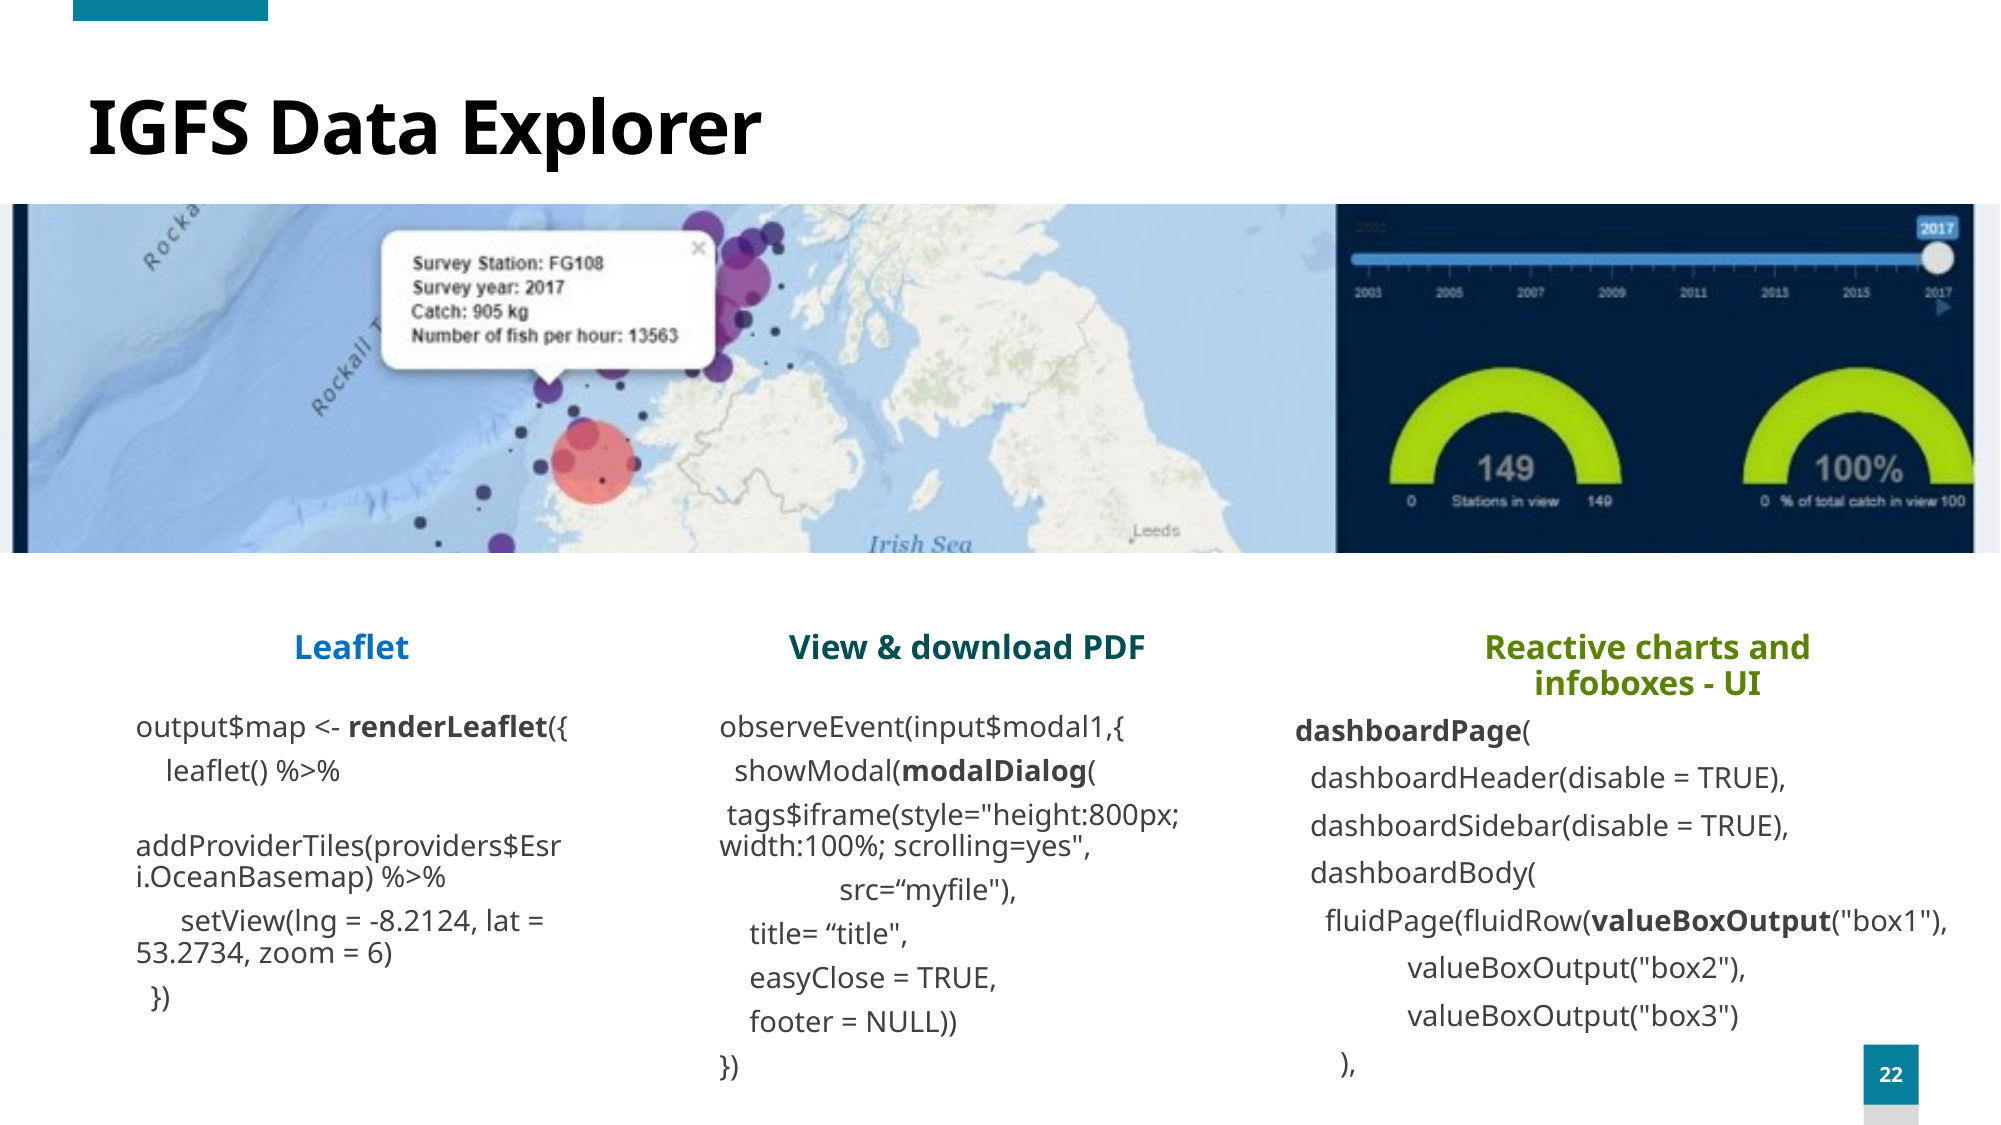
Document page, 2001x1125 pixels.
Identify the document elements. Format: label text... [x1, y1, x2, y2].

list dashboardPage( dashboardHeader(disable = TRUE), dashboardSidebar(disable = TRUE), dashboardBody( fluidPage(fluidRow(valueBoxOutput("box1"), valueBoxOutput("box2"), valueBoxOutput("box3") ), [1280, 704, 1981, 950]
picture [0, 204, 2000, 553]
list Leaflet [120, 623, 584, 679]
list observeEvent(input$modal1,{ showModal(modalDialog( tags$iframe(style="height:800px; width:100%; scrolling=yes", src=“myfile"), title= “title", easyClose = TRUE, footer = NULL)) }) [704, 704, 1232, 1125]
list output$map <- renderLeaflet({ leaflet() %>% addProviderTiles(providers$Esri.OceanBasemap) %>% setView(lng = -8.2124, lat = 53.2734, zoom = 6) }) [120, 704, 584, 950]
list View & download PDF [736, 623, 1200, 679]
list Reactive charts and infoboxes - UI [1416, 623, 1880, 679]
title IGFS Data Explorer [73, 82, 1907, 179]
